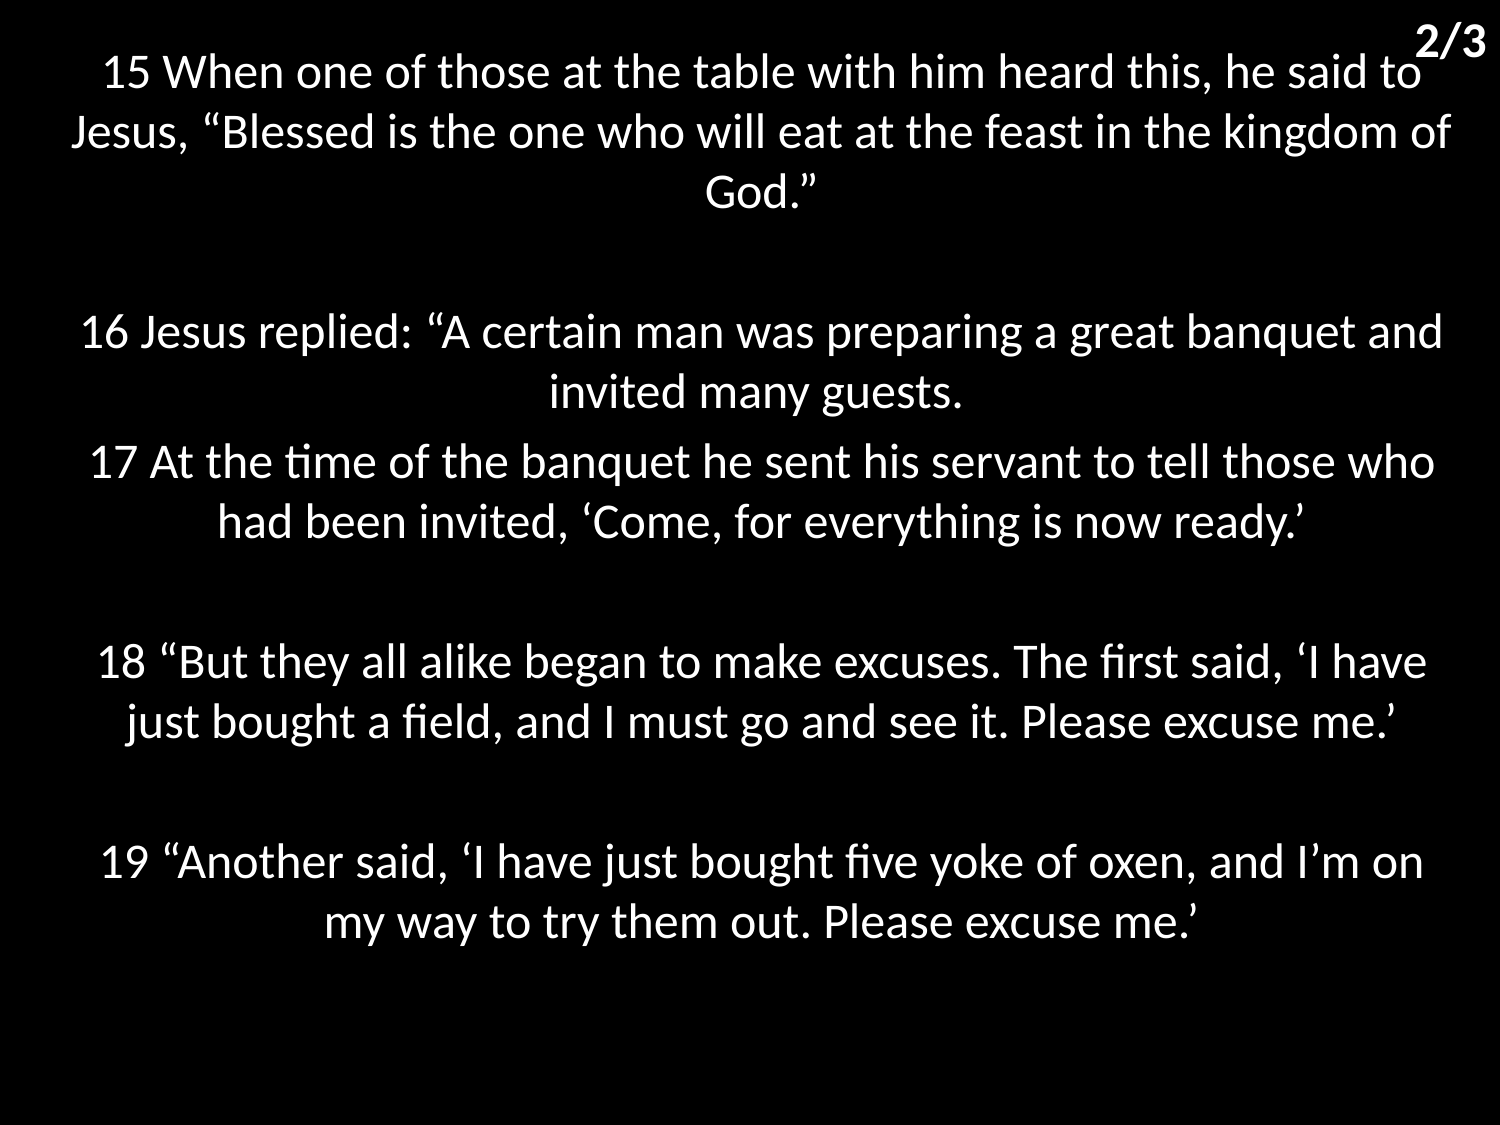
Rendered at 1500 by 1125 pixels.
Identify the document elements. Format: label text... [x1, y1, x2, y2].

text_box 2/3 [1399, 0, 1500, 75]
subtitle 15 When one of those at the table with him heard this, he said to Jesus, “Blessed is the one who will eat at the feast in the kingdom of God.” 16 Jesus replied: “A certain man was preparing a great banquet and invited many guests. 17 At the time of the banquet he sent his servant to tell those who had been invited, ‘Come, for everything is now ready.’ 18 “But they all alike began to make excuses. The first said, ‘I have just bought a field, and I must go and see it. Please excuse me.’ 19 “Another said, ‘I have just bought five yoke of oxen, and I’m on my way to try them out. Please excuse me.’ [53, 30, 1471, 1094]
